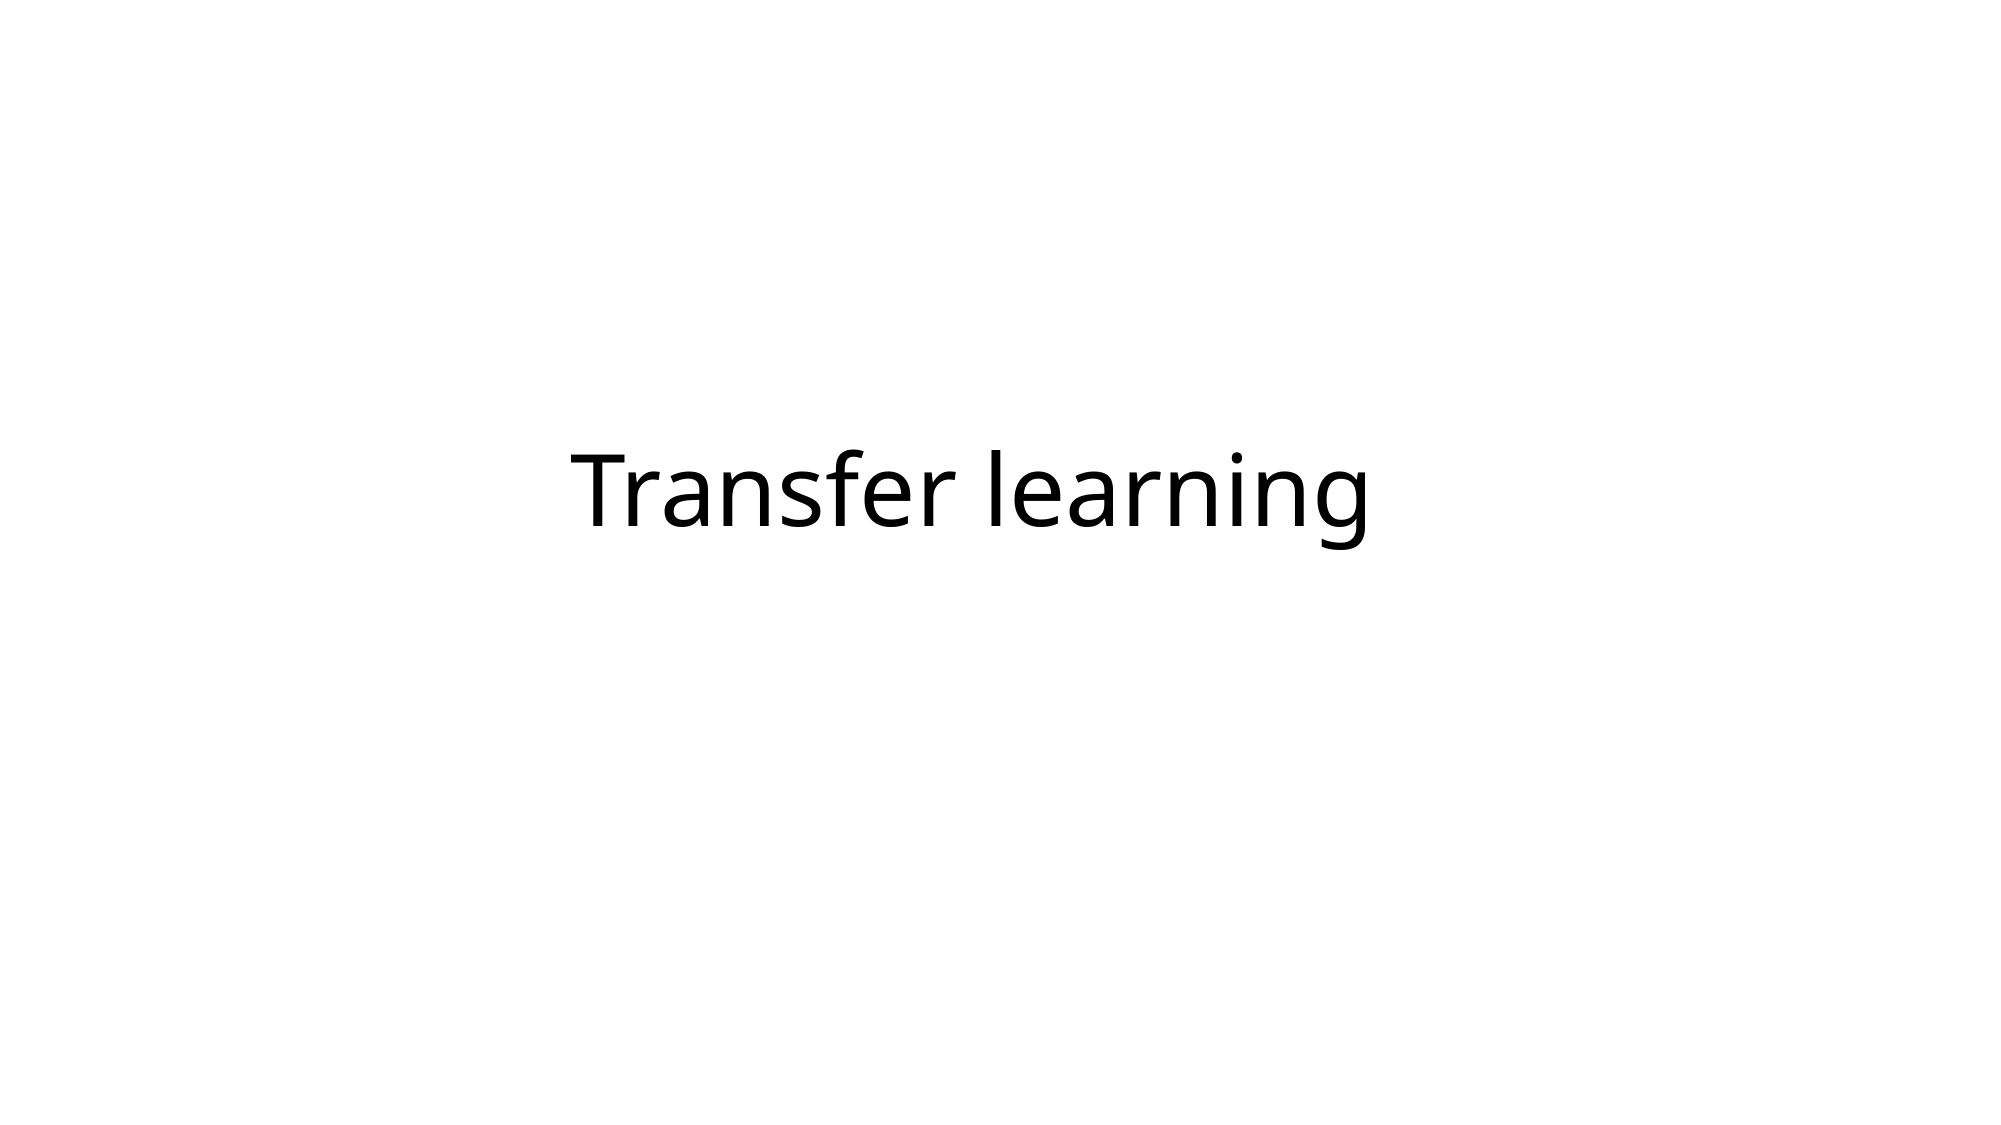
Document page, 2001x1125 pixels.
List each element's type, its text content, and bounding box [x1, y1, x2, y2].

text_box Transfer learning [0, 406, 1945, 675]
